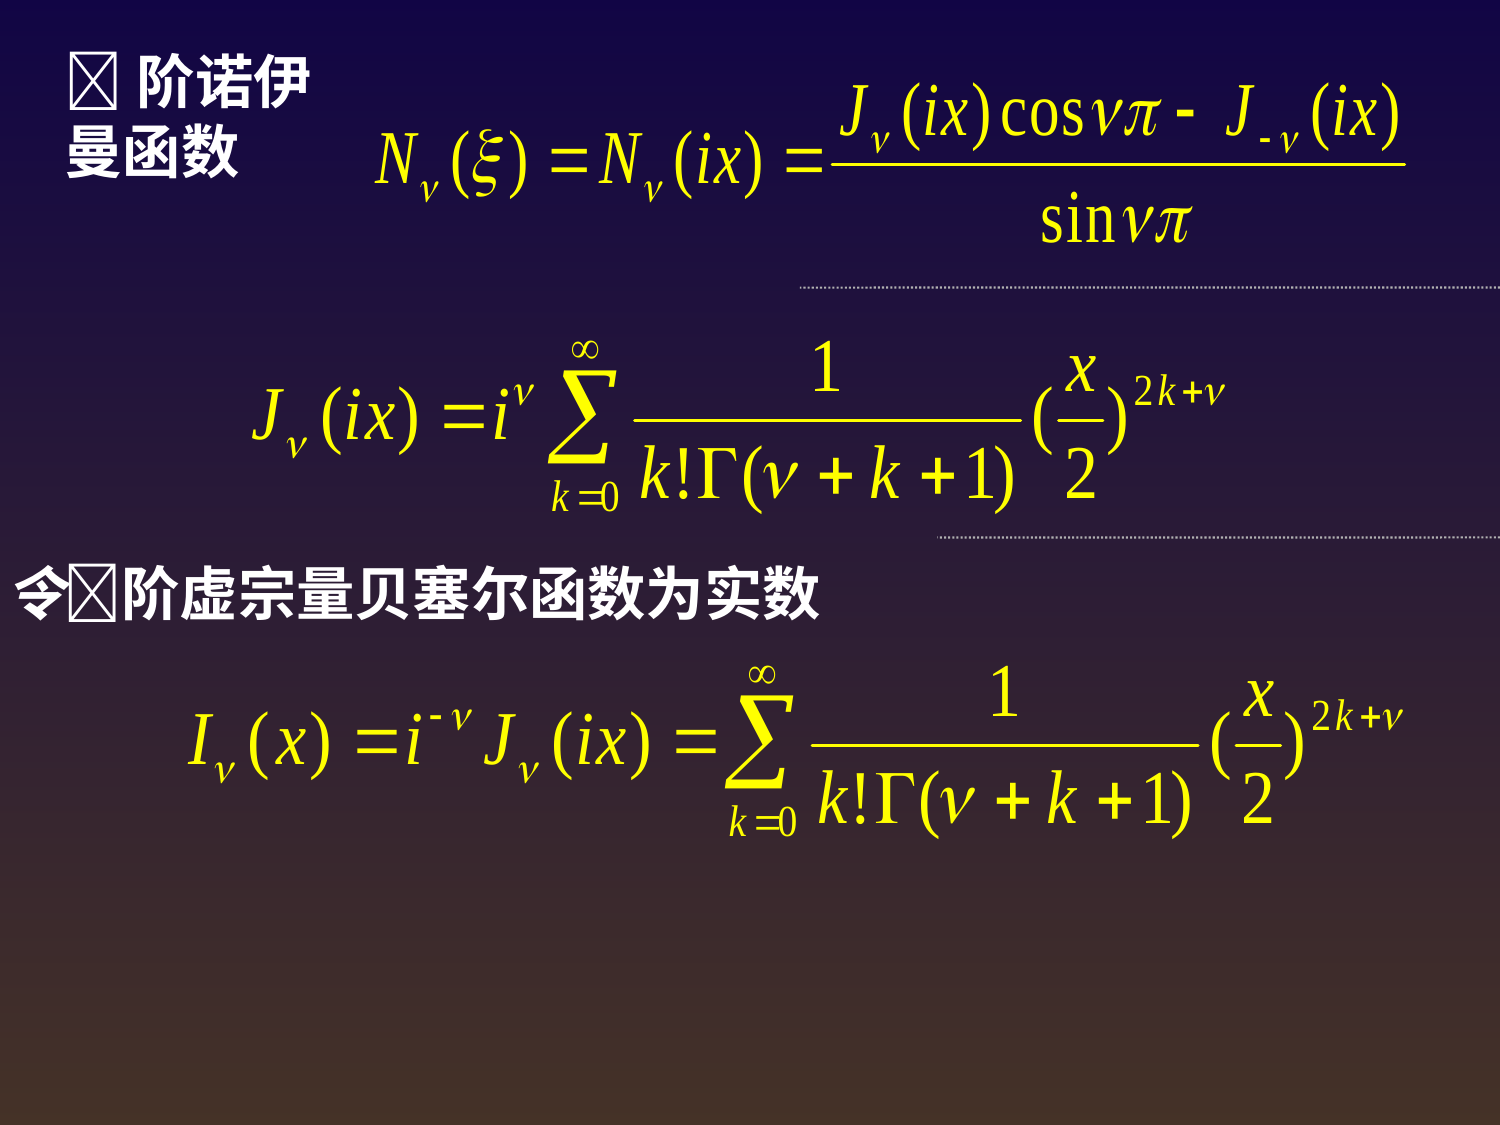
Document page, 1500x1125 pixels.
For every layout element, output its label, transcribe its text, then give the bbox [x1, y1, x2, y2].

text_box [237, 312, 1244, 525]
text_box 令阶虚宗量贝塞尔函数为实数 [0, 550, 836, 635]
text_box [174, 637, 1425, 850]
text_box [362, 62, 1413, 256]
text_box 阶诺伊曼函数 [49, 37, 338, 193]
